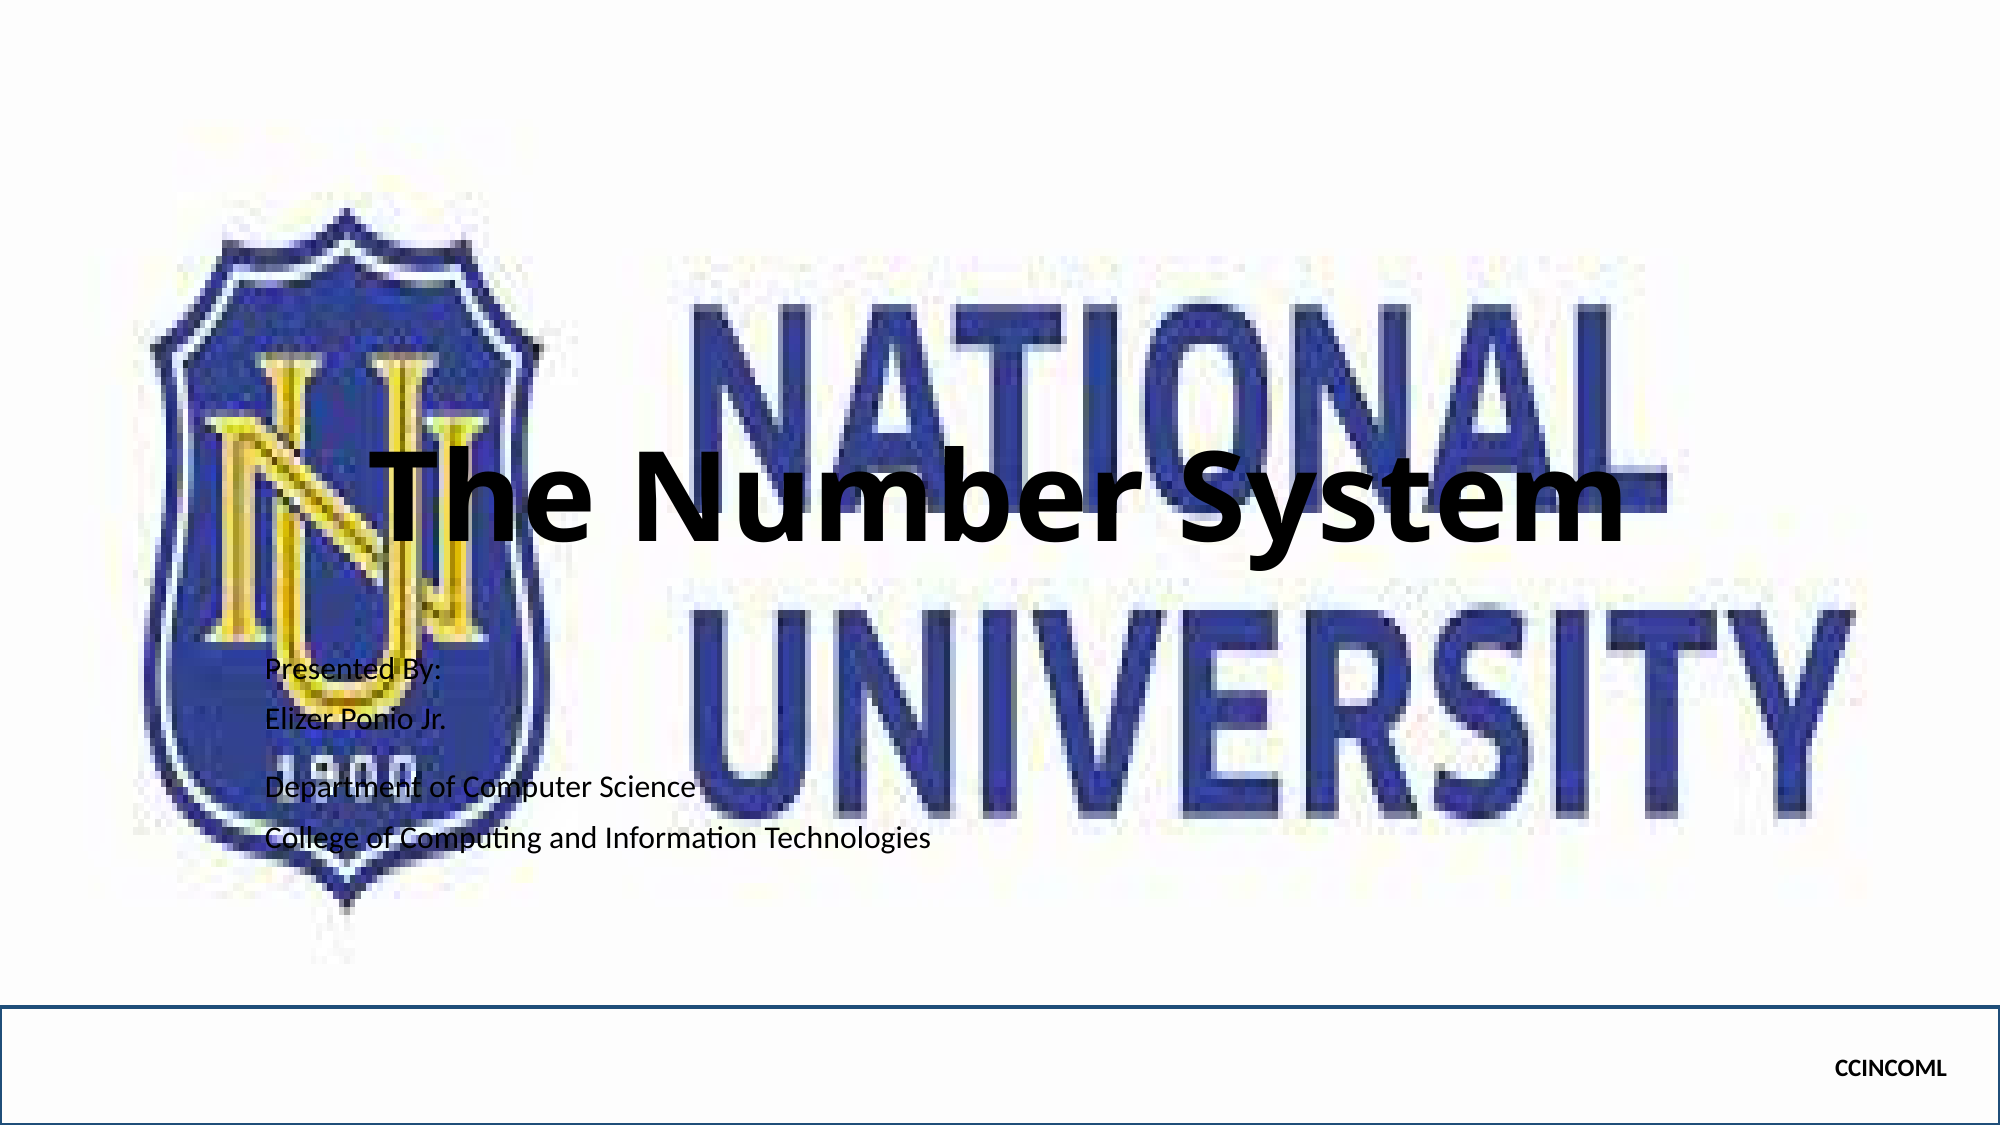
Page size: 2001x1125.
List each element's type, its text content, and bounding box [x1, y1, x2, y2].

title The Number System [249, 184, 1750, 576]
subtitle Presented By: Elizer Ponio Jr. Department of Computer Science College of Computing and Information Technologies [249, 590, 1750, 863]
picture [0, 0, 2000, 1007]
footer CCINCOML [0, 1007, 2000, 1125]
